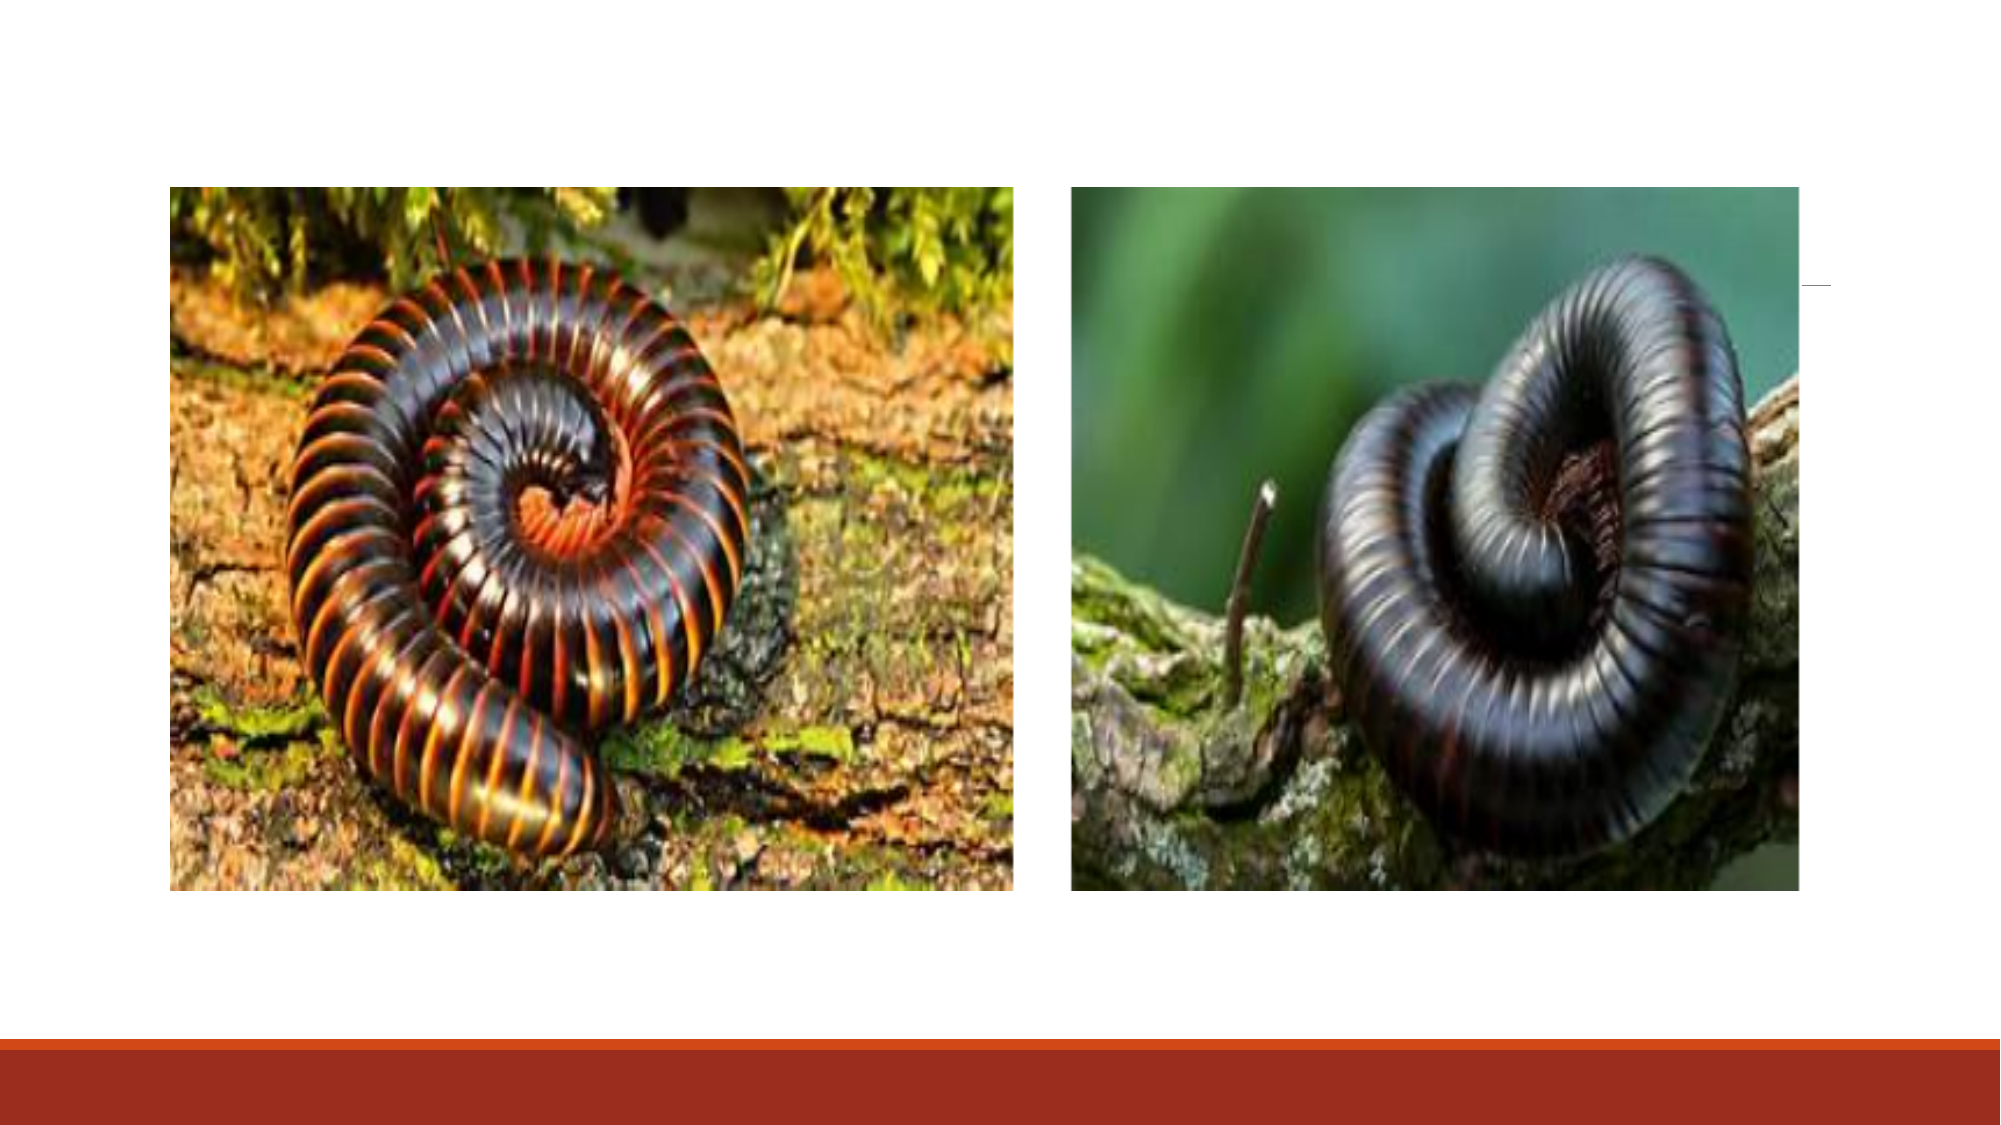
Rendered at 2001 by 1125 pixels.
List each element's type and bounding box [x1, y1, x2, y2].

list [169, 186, 1803, 891]
